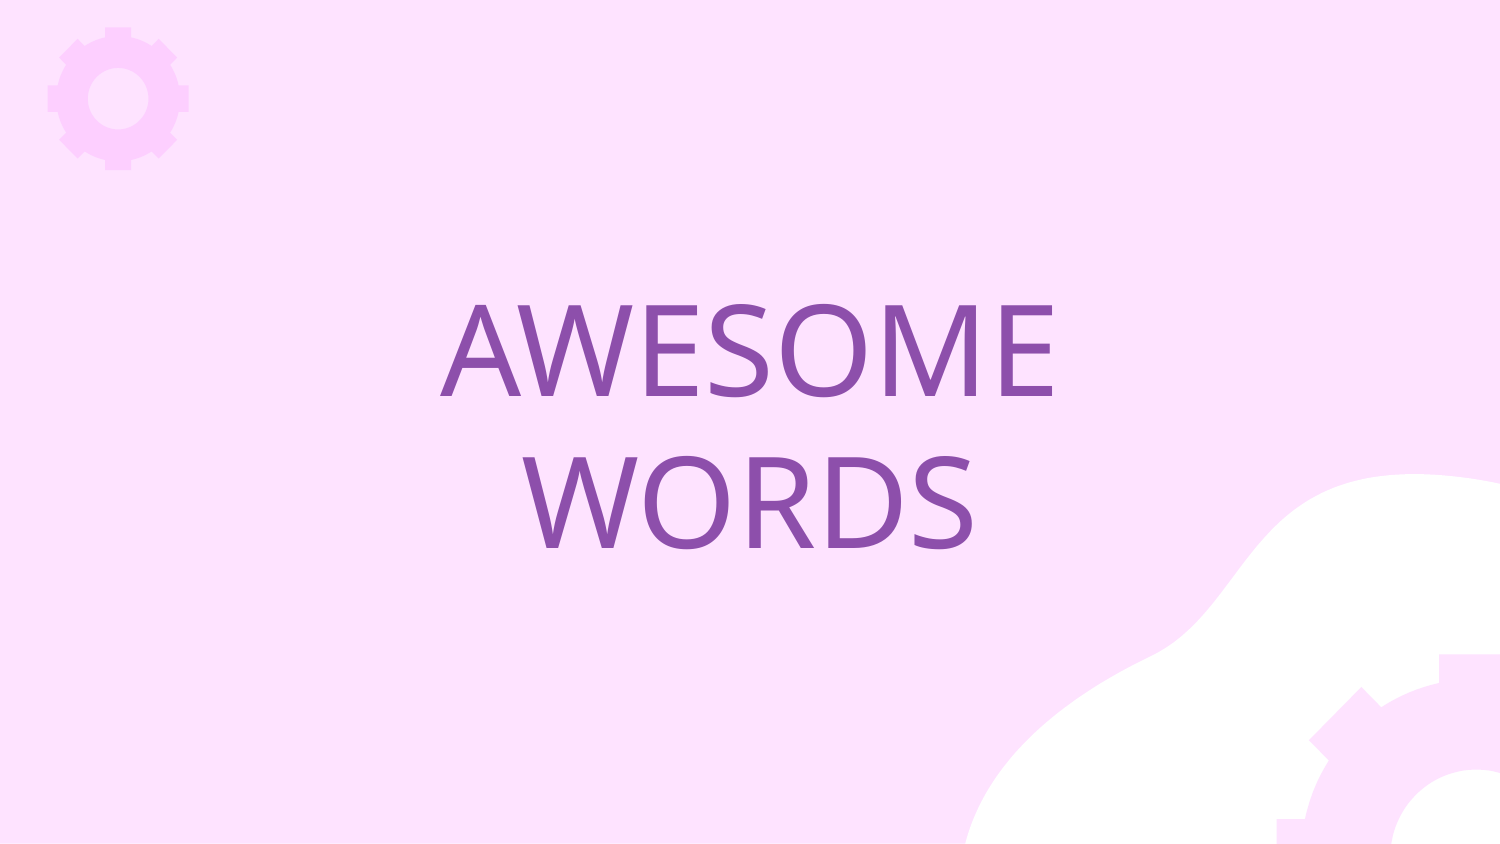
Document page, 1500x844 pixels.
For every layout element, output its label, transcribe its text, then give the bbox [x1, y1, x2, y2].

title AWESOME WORDS [394, 214, 1106, 630]
